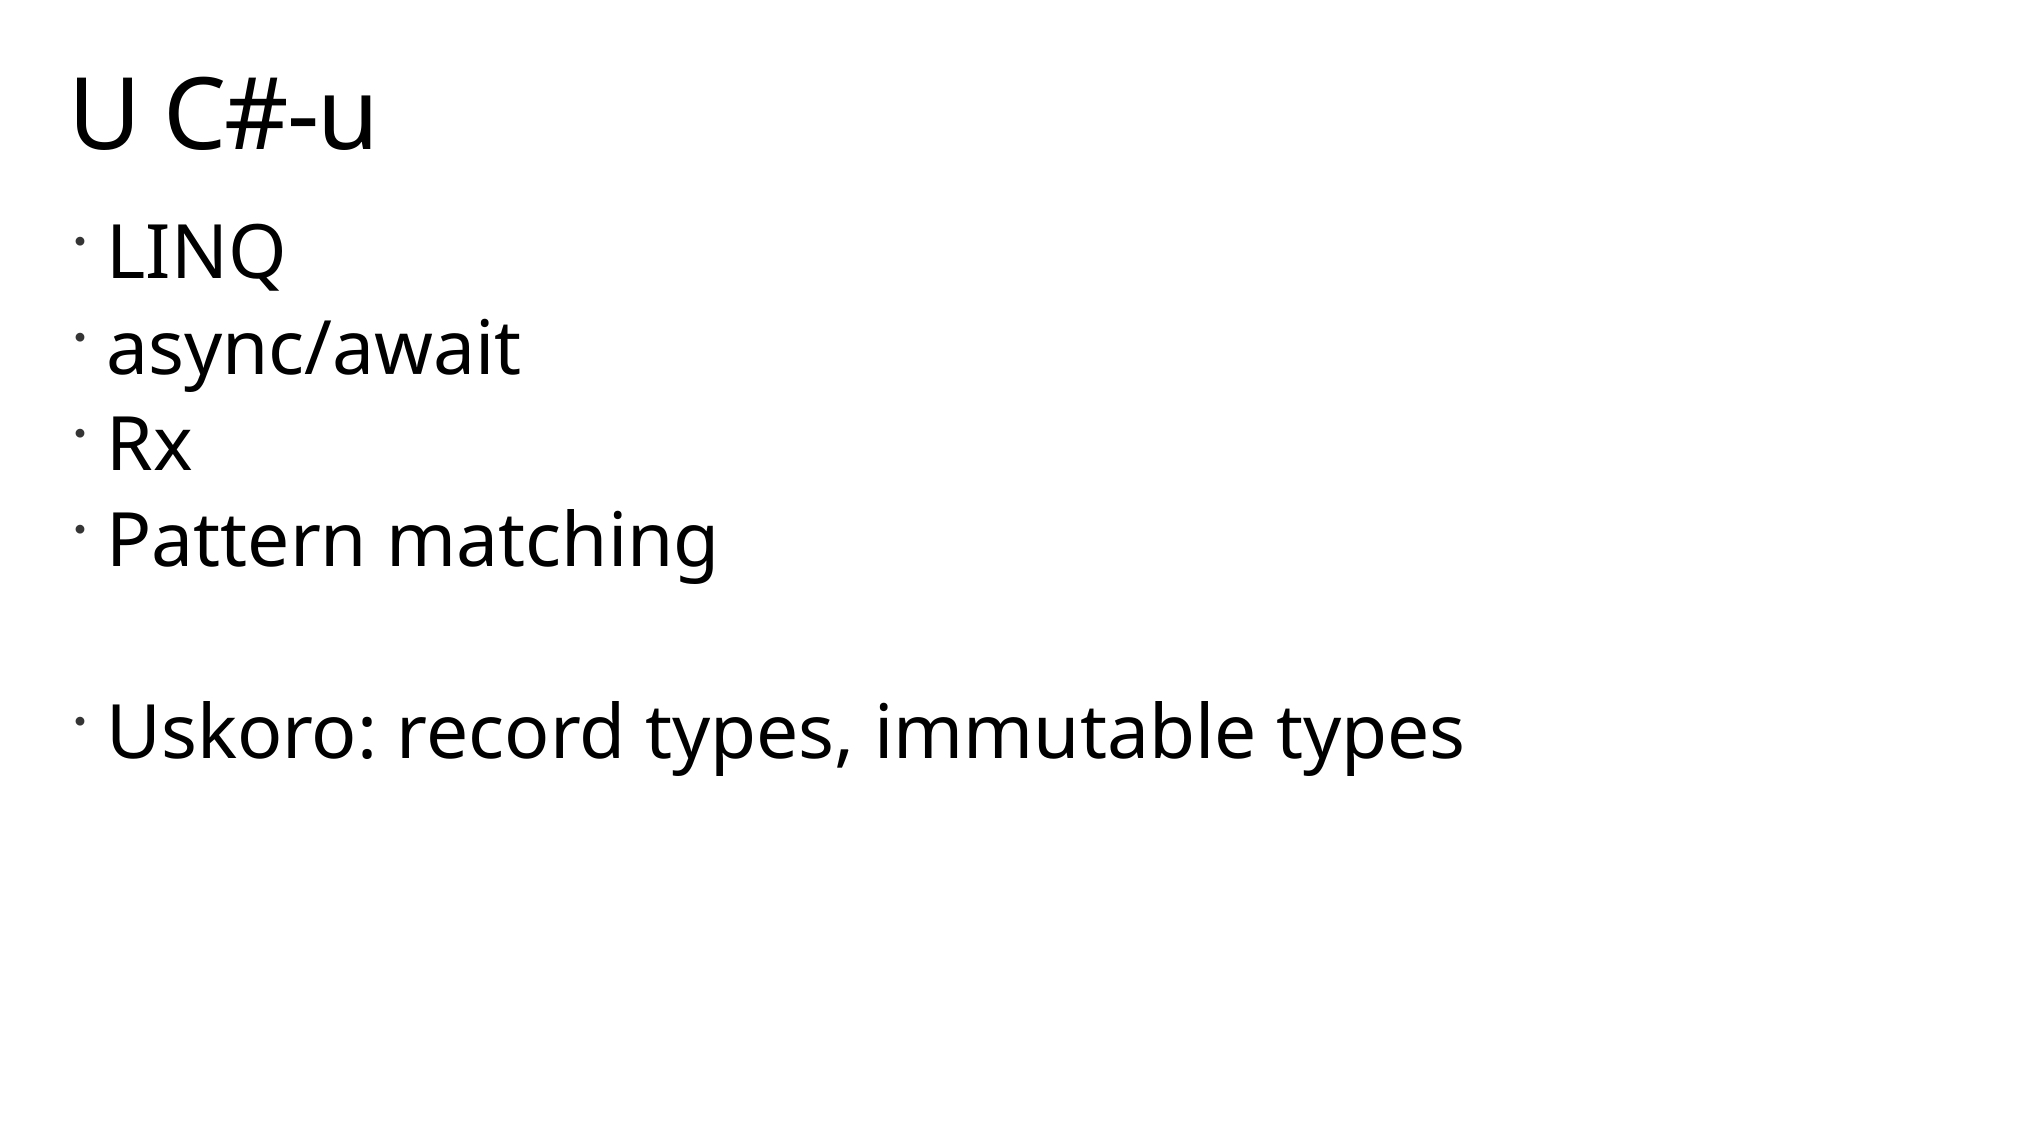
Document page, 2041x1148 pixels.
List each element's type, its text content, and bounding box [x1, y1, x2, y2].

list LINQ async/await Rx Pattern matching Uskoro: record types, immutable types [45, 198, 1996, 911]
title U C#-u [45, 48, 1996, 198]
